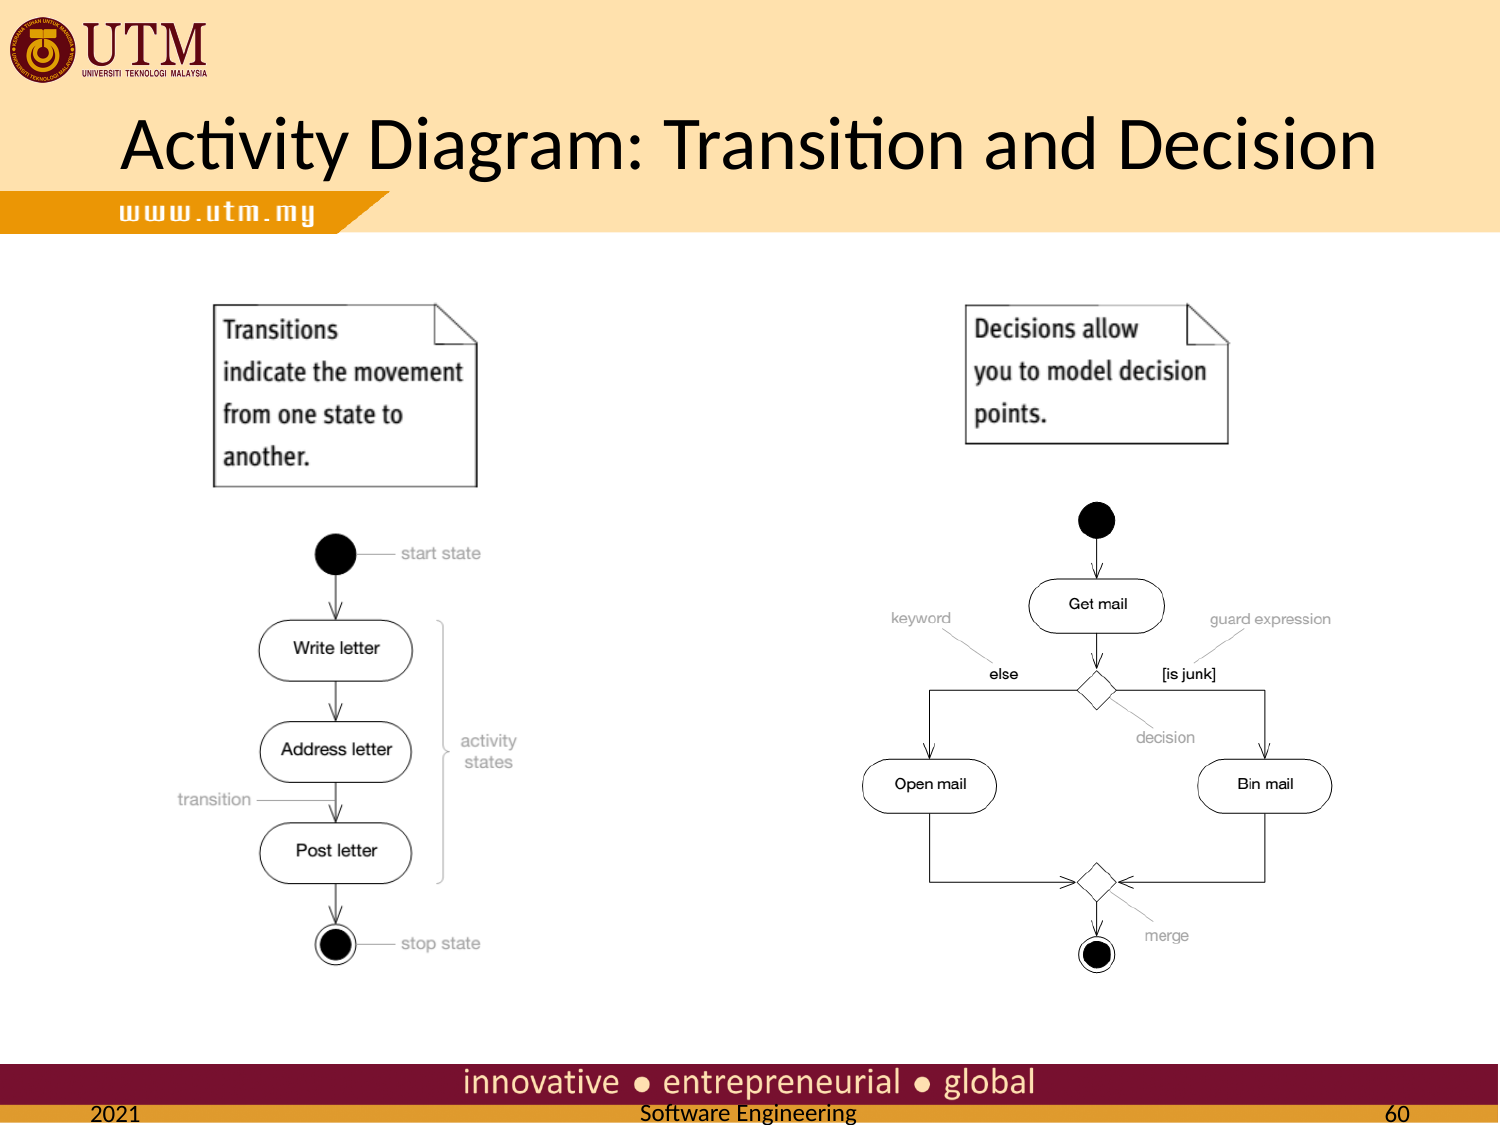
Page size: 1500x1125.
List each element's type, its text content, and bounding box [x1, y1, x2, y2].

picture [945, 286, 1240, 452]
title Activity Diagram: Transition and Decision [75, 45, 1425, 233]
picture [0, 191, 390, 234]
picture [167, 523, 529, 979]
slide_number 2021 [75, 1082, 425, 1125]
footer Software Engineering [405, 1086, 1074, 1125]
picture [846, 498, 1340, 979]
picture [203, 291, 492, 509]
picture [10, 17, 207, 83]
slide_number 60 [1074, 1082, 1425, 1125]
picture [0, 1064, 1498, 1123]
